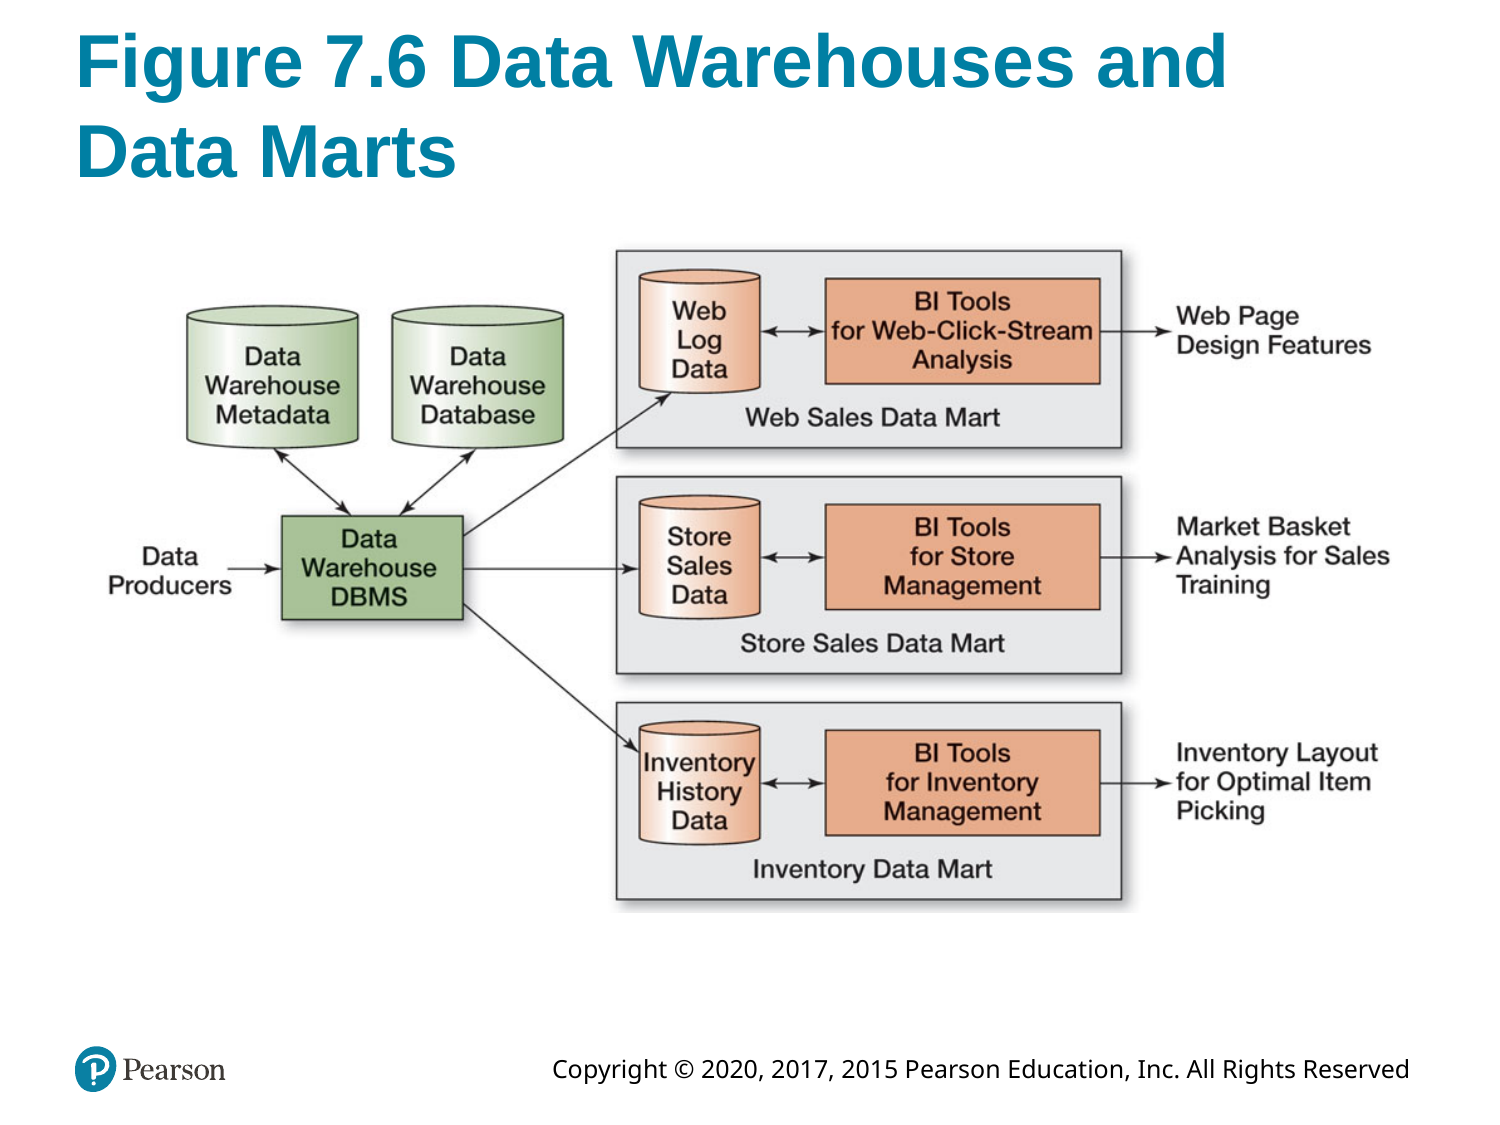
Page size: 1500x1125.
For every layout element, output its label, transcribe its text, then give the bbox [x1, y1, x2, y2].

title Figure 7.6 Data Warehouses and Data Marts [75, 7, 1413, 197]
picture [105, 237, 1392, 913]
